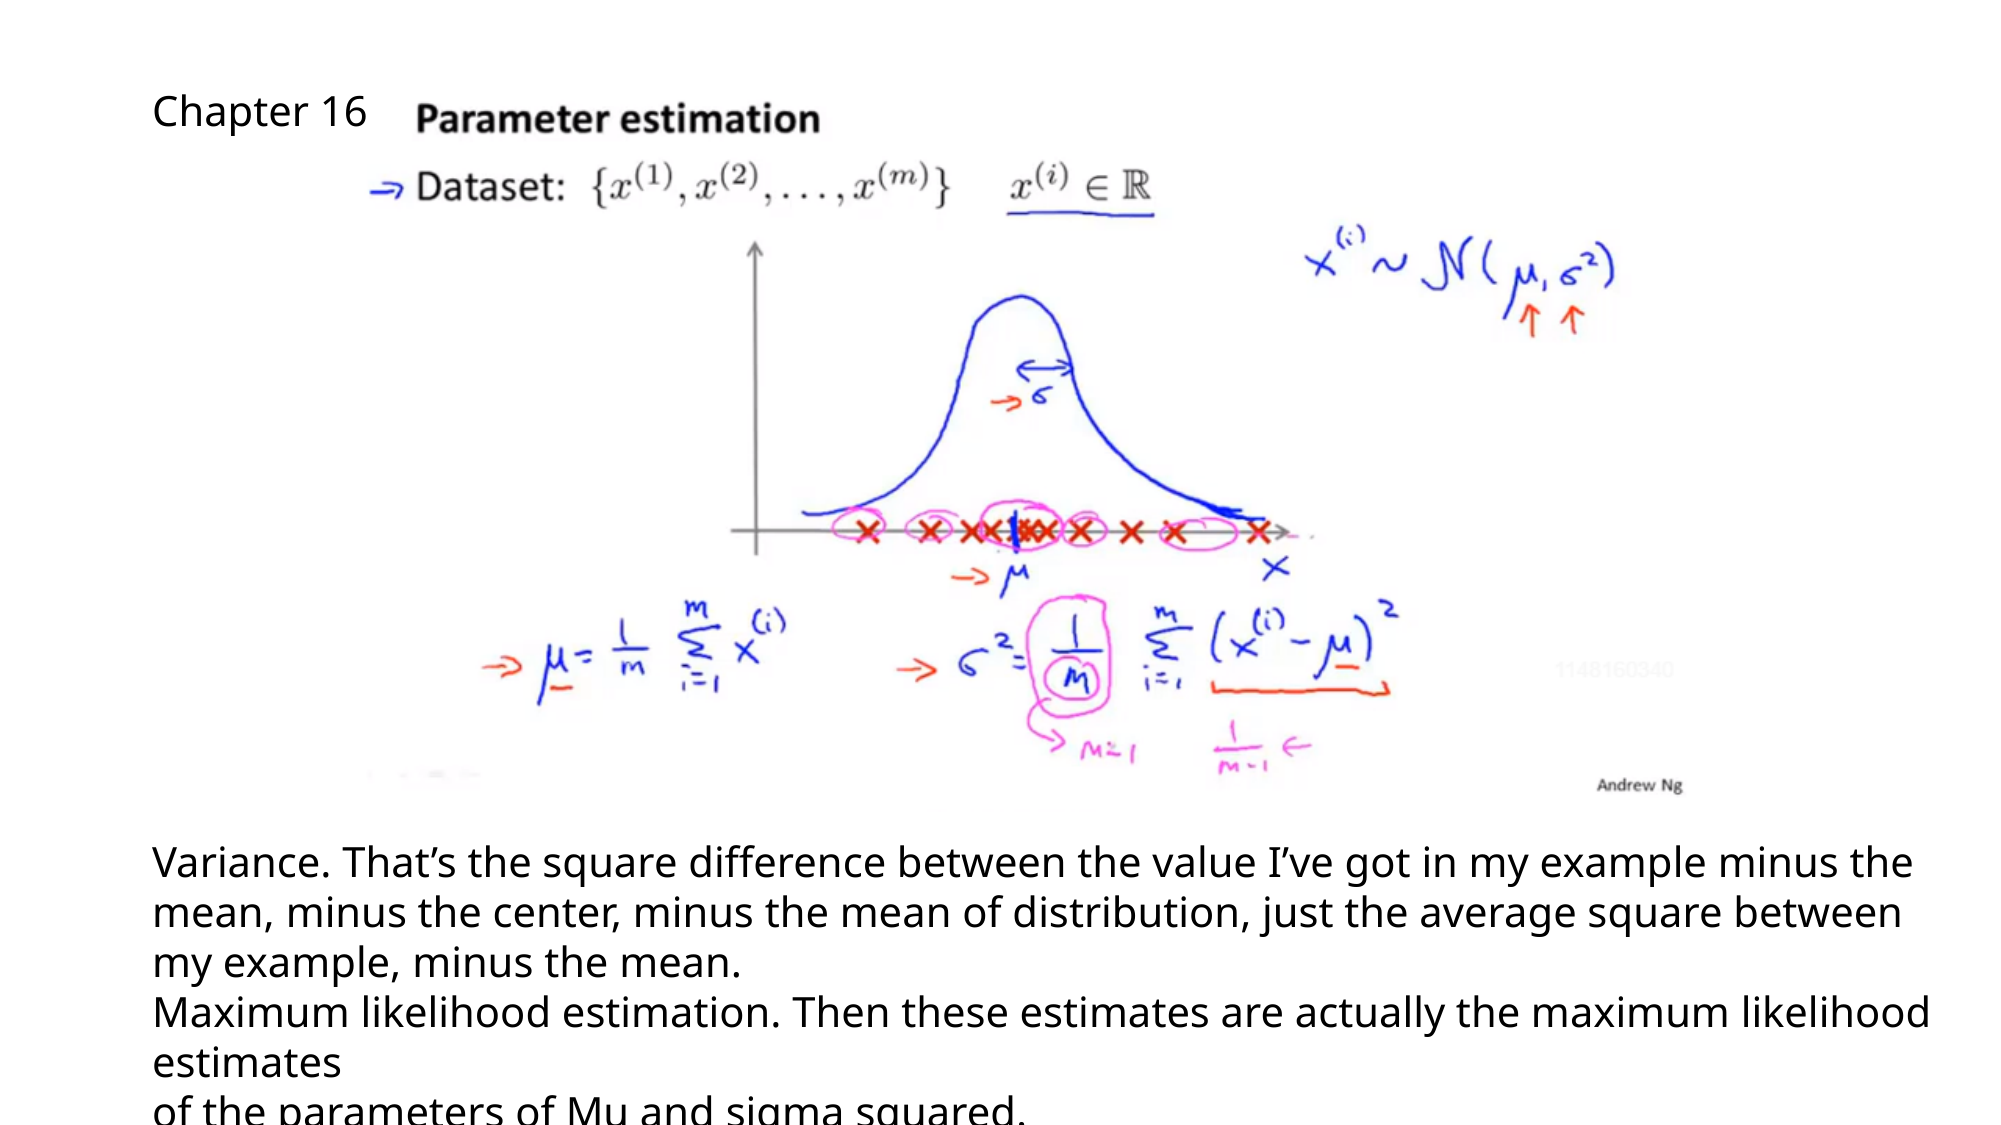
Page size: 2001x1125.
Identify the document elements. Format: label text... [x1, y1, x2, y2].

picture [340, 77, 1763, 812]
text_box Chapter 16 Variance. That’s the square difference between the value I’ve got in my example minus the mean, minus the center, minus the mean of distribution, just the average square between my example, minus the mean. Maximum likelihood estimation. Then these estimates are actually the maximum likelihood estimates of the parameters of Mu and sigma squared. [137, 77, 1966, 1125]
